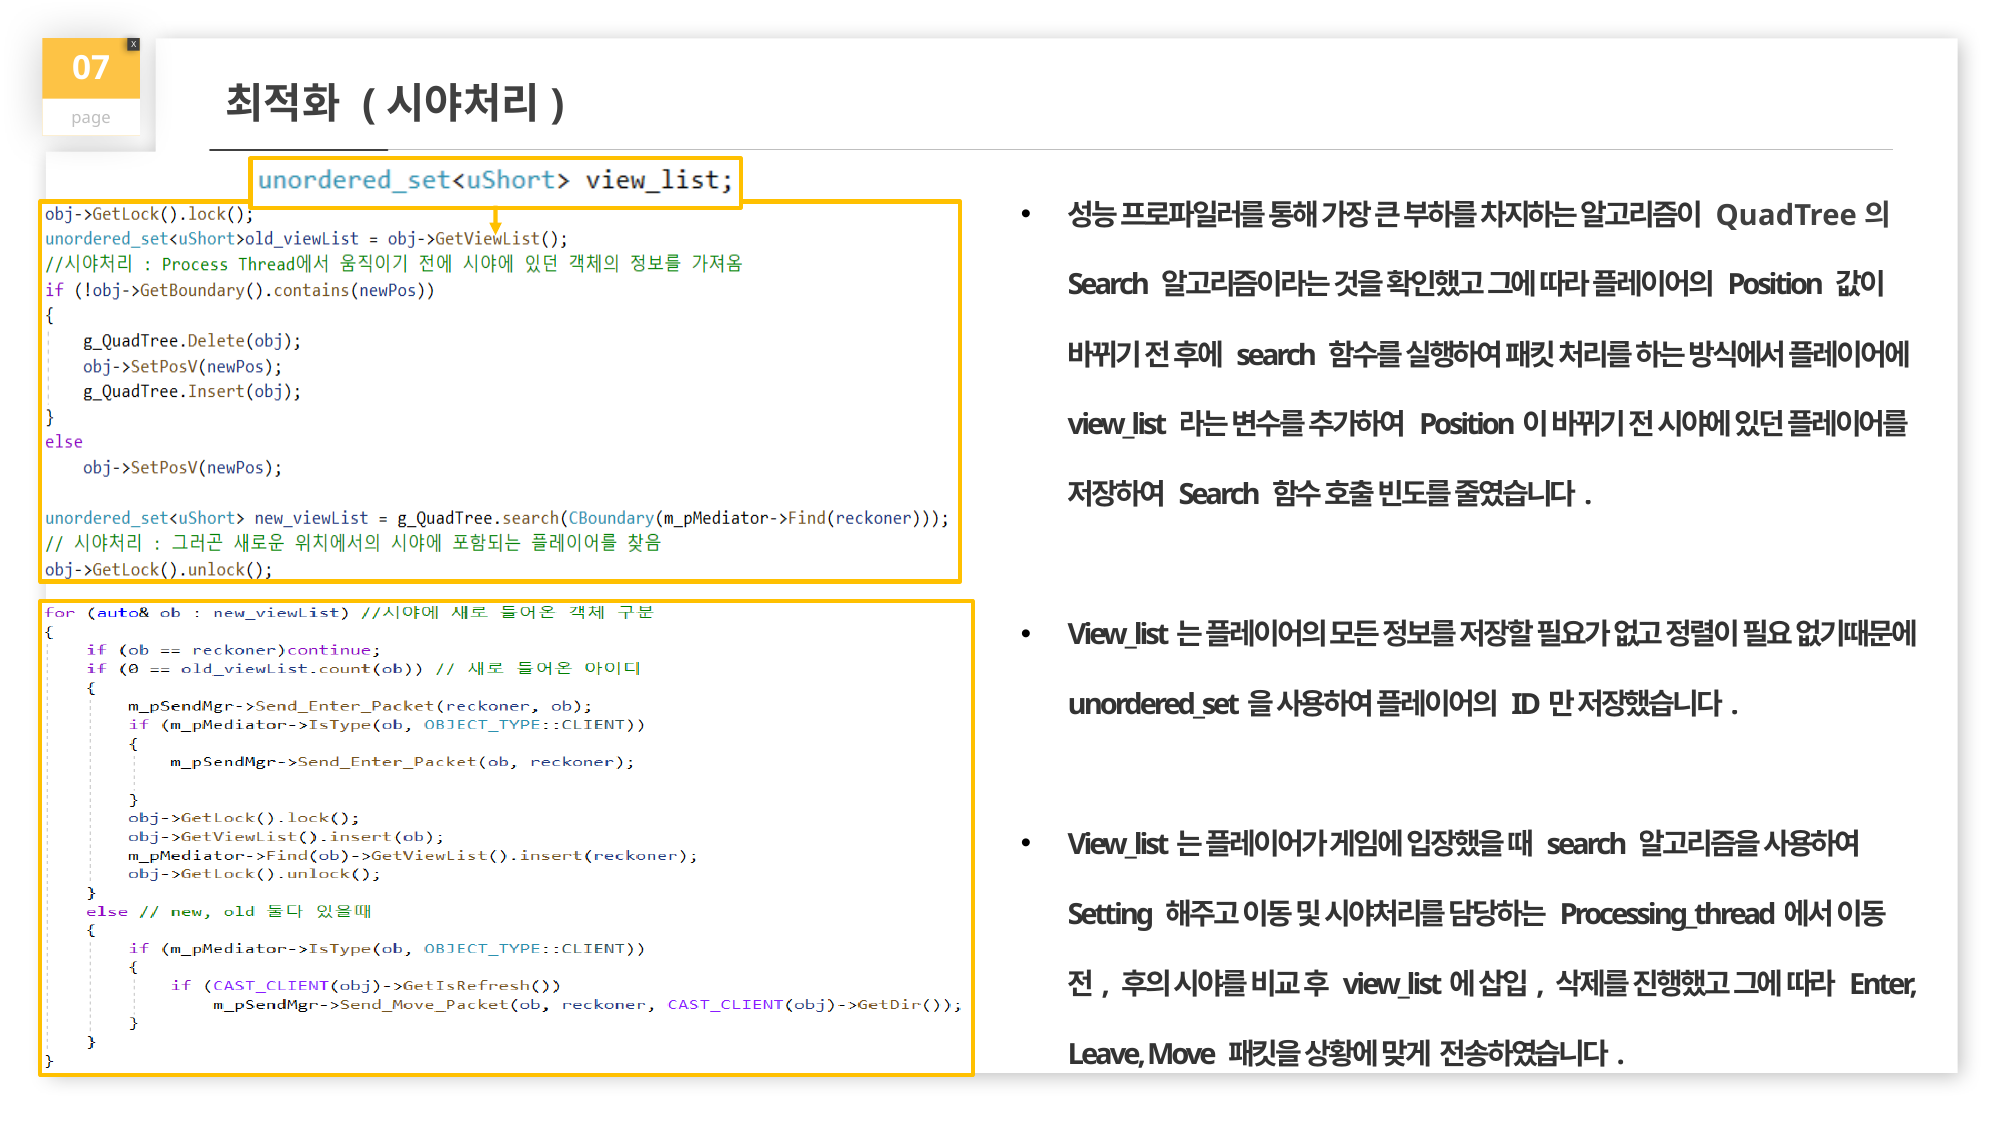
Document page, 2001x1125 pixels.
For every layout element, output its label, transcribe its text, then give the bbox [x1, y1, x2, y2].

text_box 성능 프로파일러를 통해 가장 큰 부하를 차지하는 알고리즘이 QuadTree의 Search 알고리즘이라는 것을 확인했고 그에 따라 플레이어의 Position 값이 바뀌기 전 후에 search 함수를 실행하여 패킷 처리를 하는 방식에서 플레이어에 view_list 라는 변수를 추가하여 Position이 바뀌기 전 시야에 있던 플레이어를 저장하여 Search 함수 호출 빈도를 줄였습니다. View_list는 플레이어의 모든 정보를 저장할 필요가 없고 정렬이 필요 없기때문에unordered_set을 사용하여 플레이어의 ID만 저장했습니다. View_list는 플레이어가 게임에 입장했을 때 search 알고리즘을 사용하여 Setting 해주고 이동 및 시야처리를 담당하는 Processing_thread에서 이동 전, 후의 시야를 비교 후 view_list에 삽입, 삭제를 진행했고 그에 따라 Enter, Leave, Move 패킷을 상황에 맞게 전송하였습니다. [1006, 153, 1935, 1078]
picture [42, 603, 971, 1073]
text_box 최적화 (시야처리) [210, 44, 1210, 135]
text_box [45, 37, 1959, 1074]
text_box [42, 38, 140, 136]
picture [42, 160, 959, 580]
